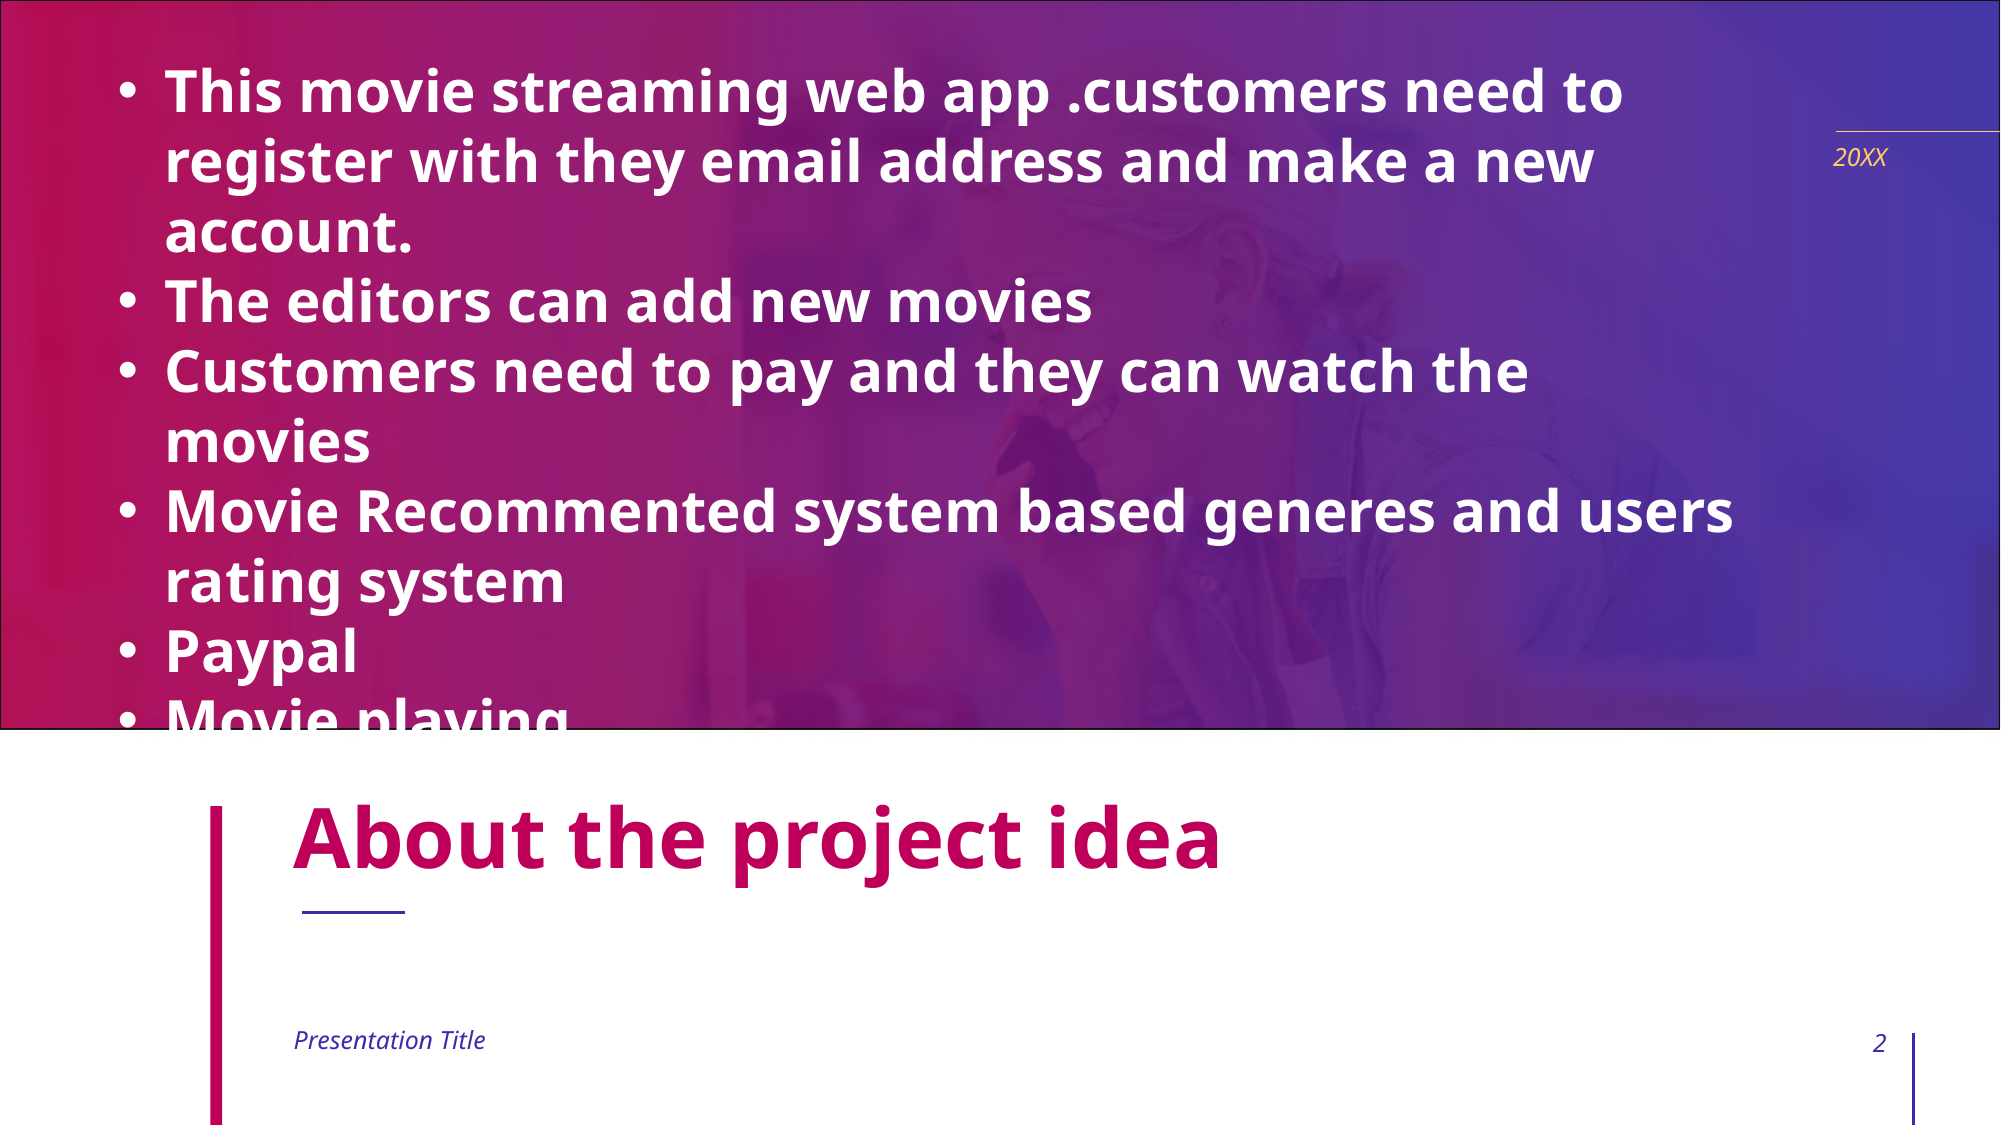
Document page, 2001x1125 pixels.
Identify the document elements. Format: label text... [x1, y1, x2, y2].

picture [0, 0, 2001, 1125]
slide_number 2 [1451, 1015, 1902, 1075]
footer Presentation Title [278, 1010, 708, 1074]
text_box This movie streaming web app .customers need to register with they email address and make a new account. The editors can add new movies Customers need to pay and they can watch the movies Movie Recommented system based generes and users rating system Paypal Movie playing [102, 47, 1753, 762]
title About the project idea [278, 744, 1819, 895]
list 20XX [1818, 137, 1919, 192]
